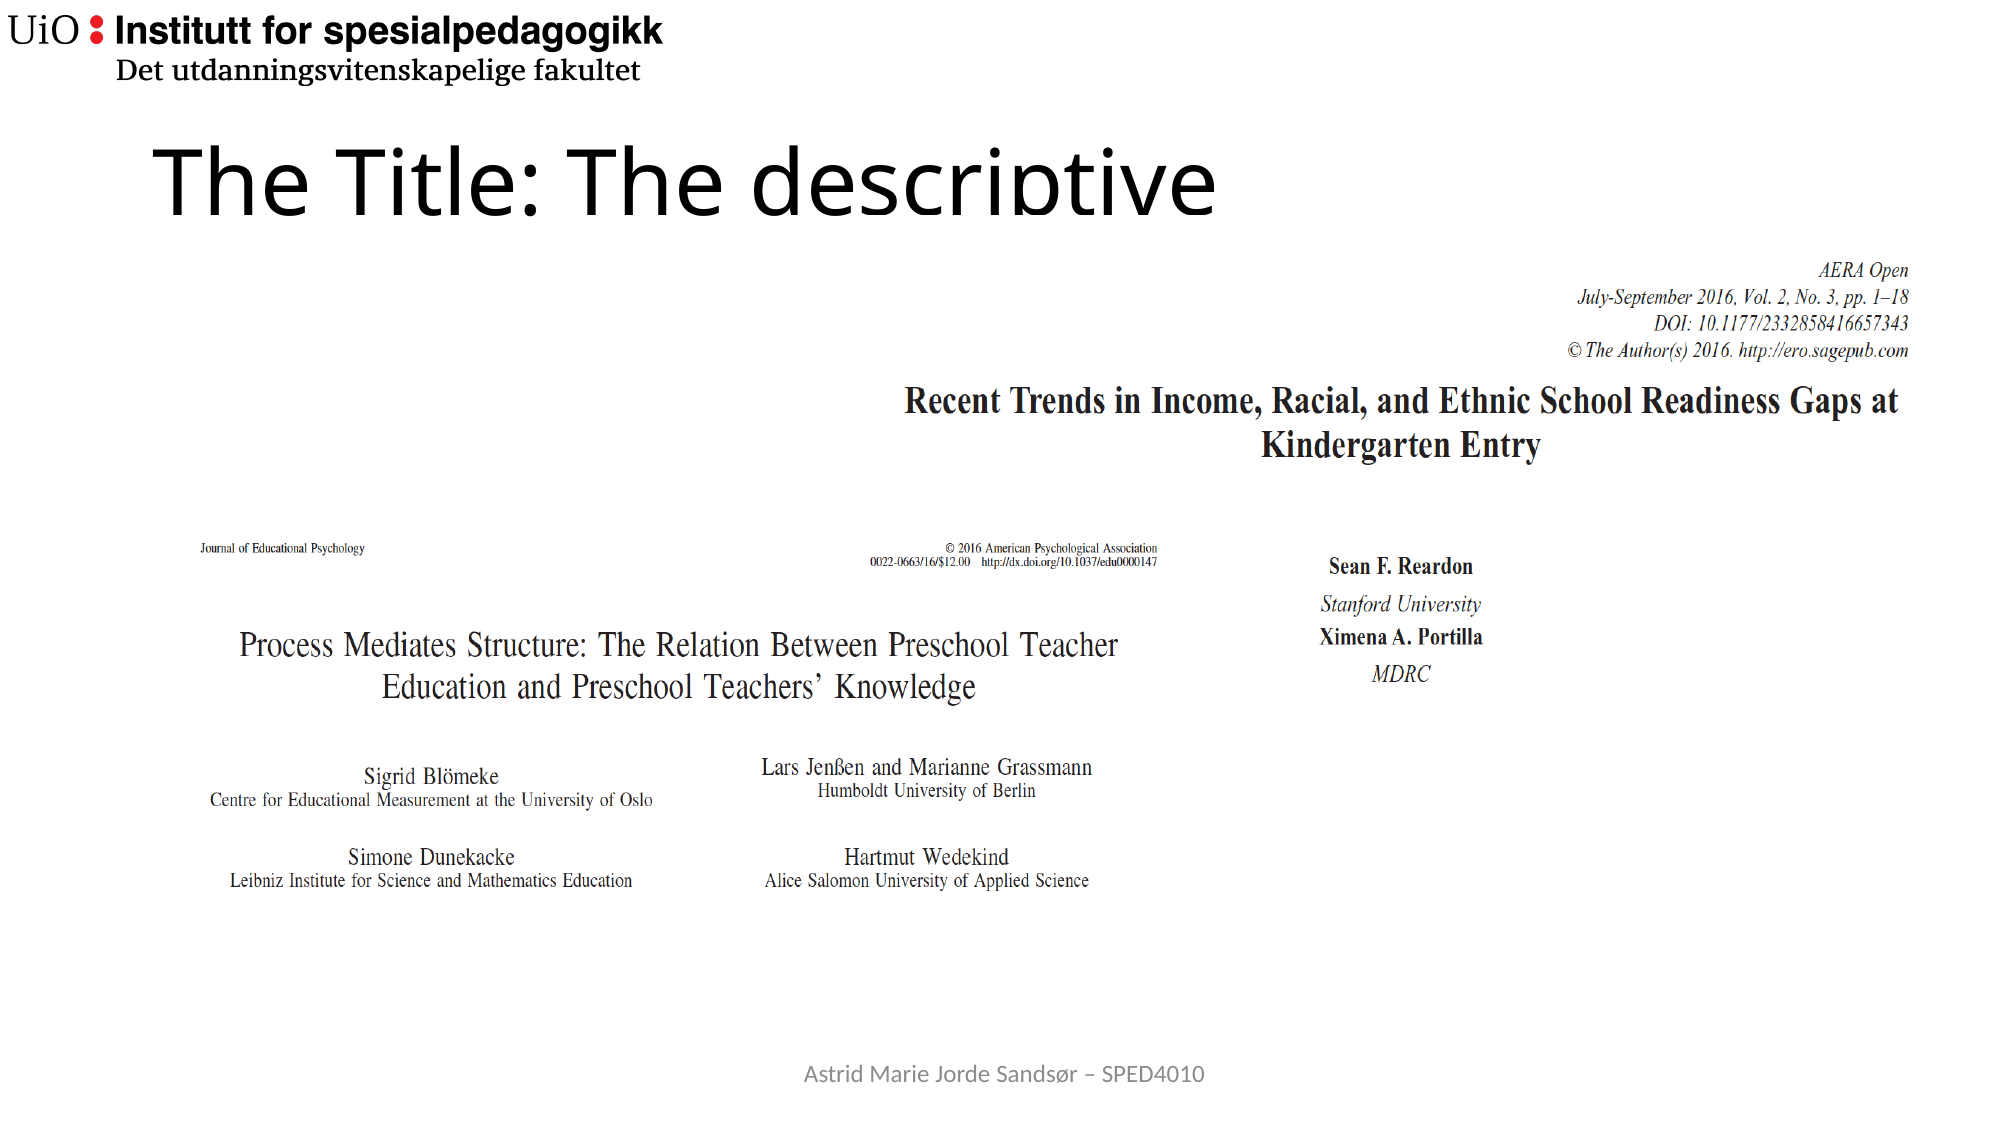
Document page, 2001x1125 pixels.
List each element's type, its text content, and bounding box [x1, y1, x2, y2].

picture [190, 215, 1959, 931]
footer Astrid Marie Jorde Sandsør – SPED4010 [369, 1042, 1646, 1103]
picture [8, 15, 663, 86]
title The Title: The descriptive [137, 94, 1863, 278]
